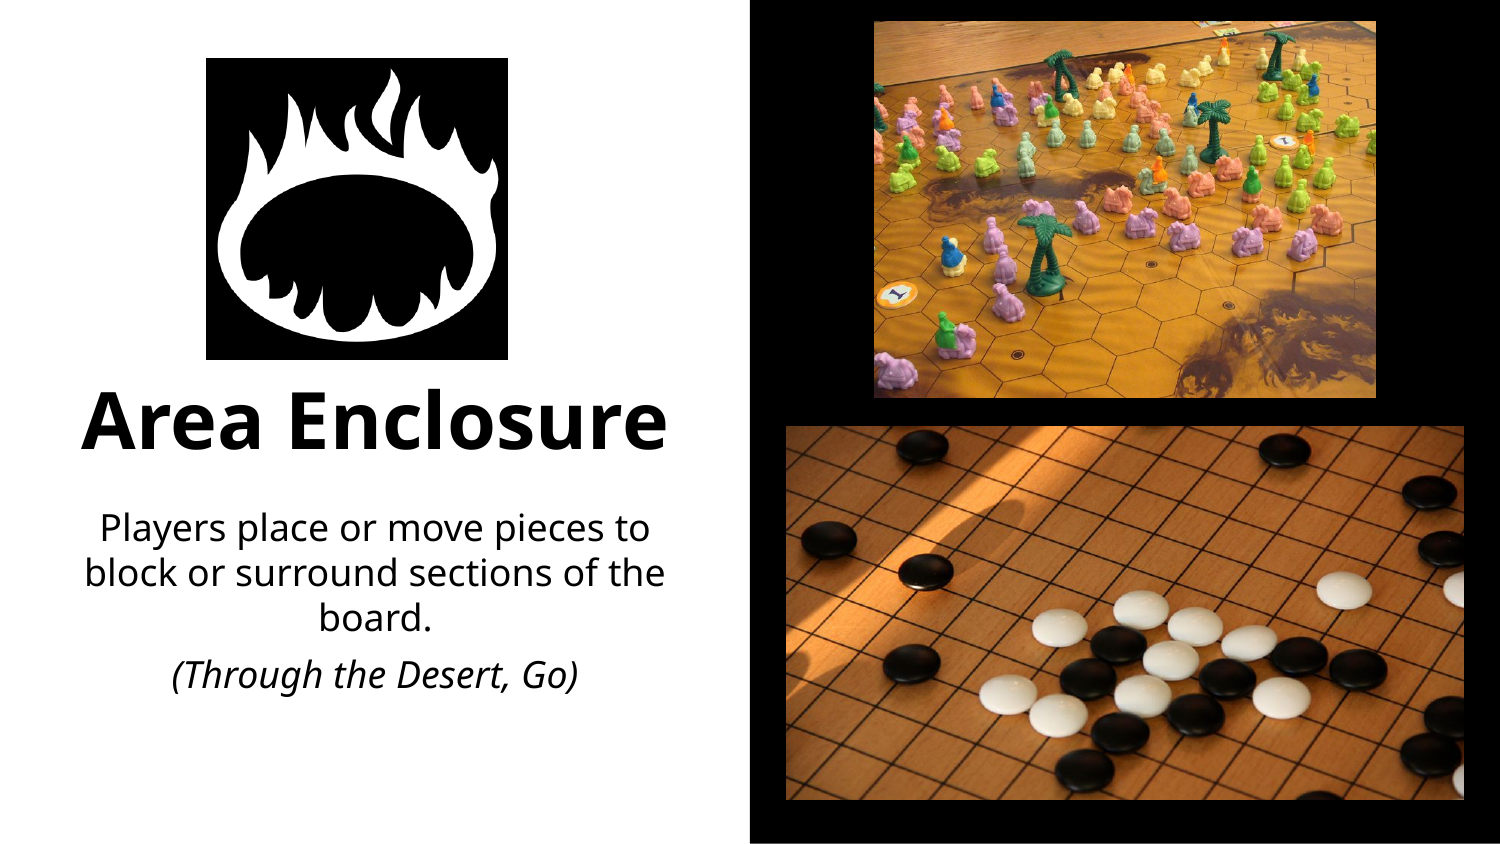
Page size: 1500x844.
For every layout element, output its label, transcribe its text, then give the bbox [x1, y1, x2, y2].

picture [873, 20, 1377, 398]
title Area Enclosure [43, 225, 708, 481]
picture [786, 425, 1464, 800]
subtitle Players place or move pieces to block or surround sections of the board. (Through the Desert, Go) [43, 489, 708, 710]
picture [206, 58, 508, 360]
